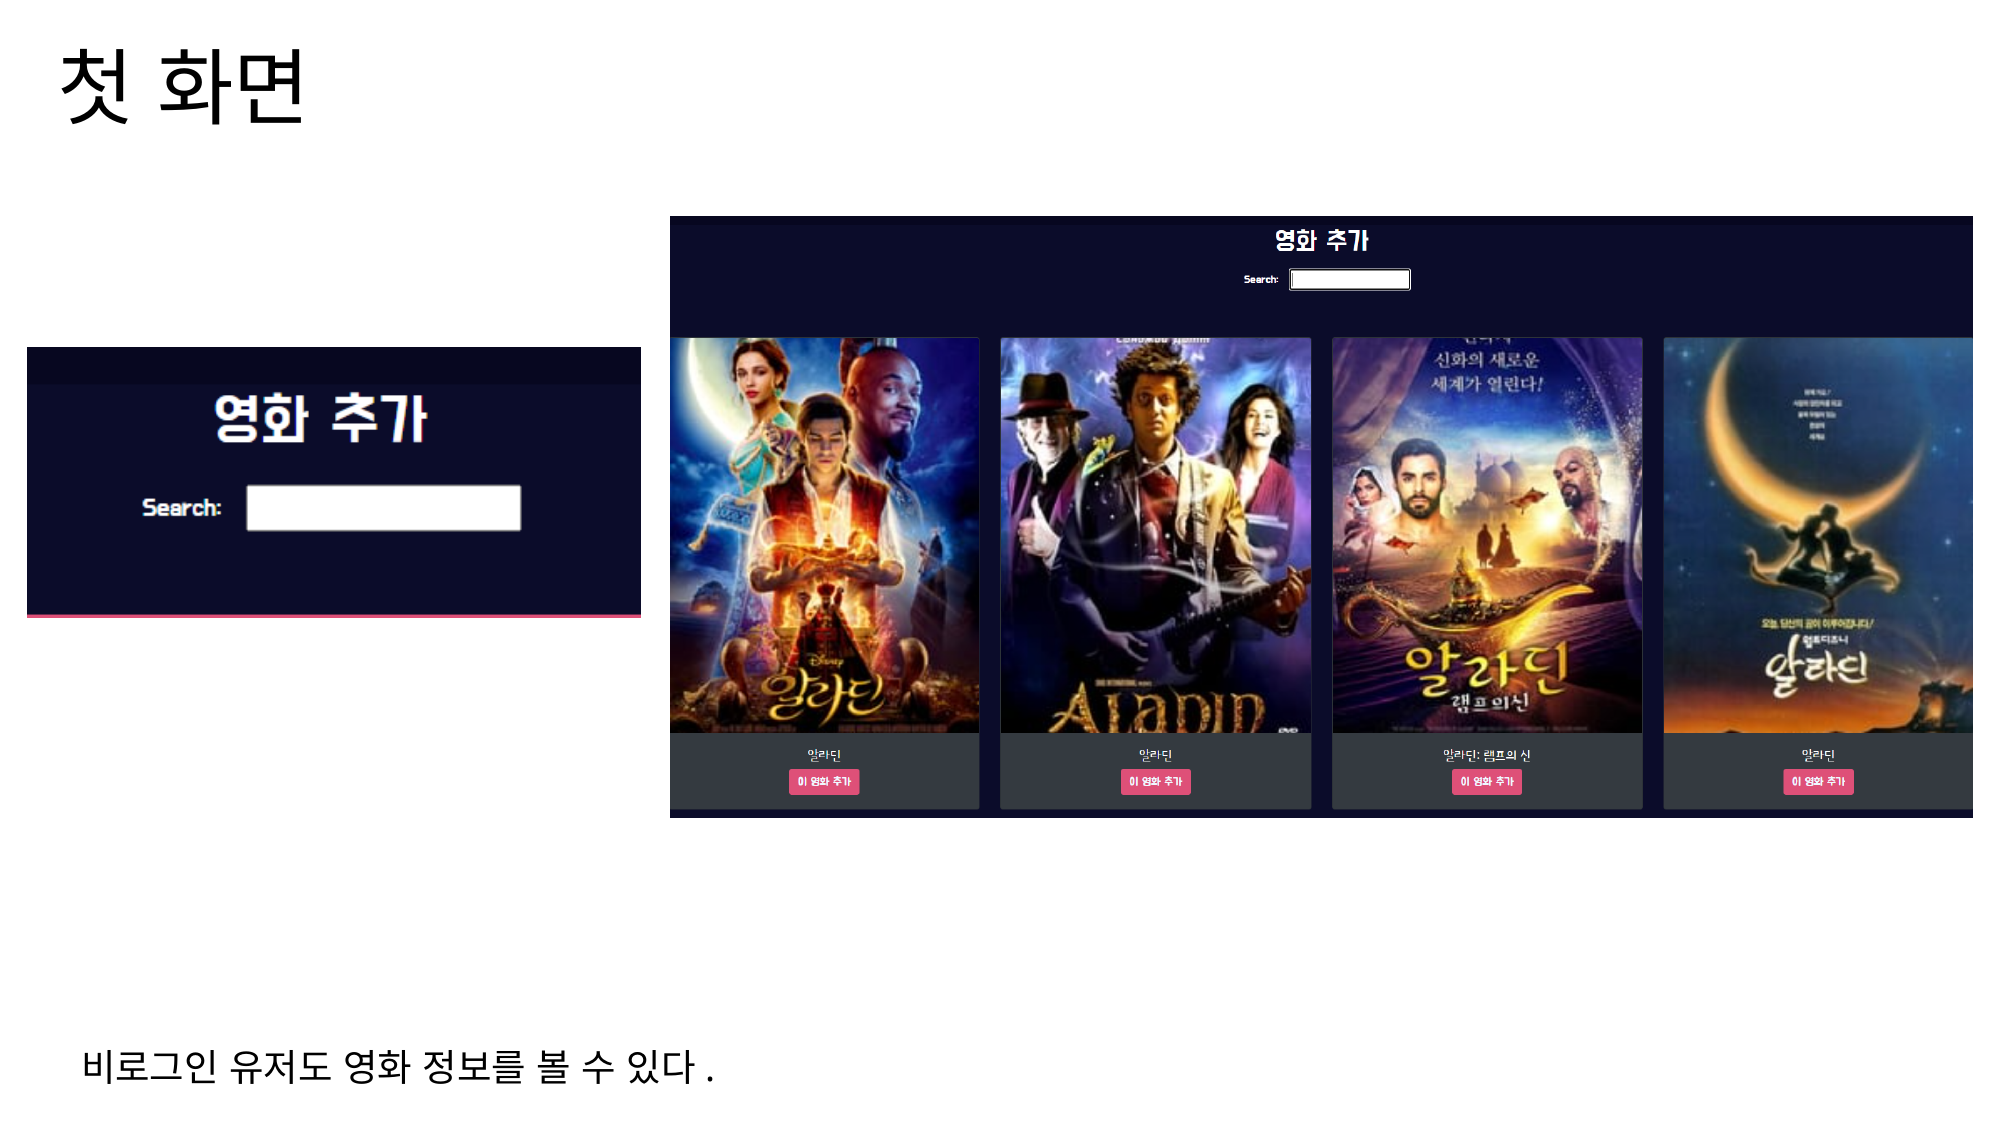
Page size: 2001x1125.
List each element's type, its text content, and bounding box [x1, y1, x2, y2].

picture [27, 347, 641, 618]
text_box 첫 화면 [42, 27, 326, 143]
picture [670, 216, 1973, 818]
text_box 비로그인 유저도 영화 정보를 볼 수 있다. [66, 1036, 1071, 1097]
